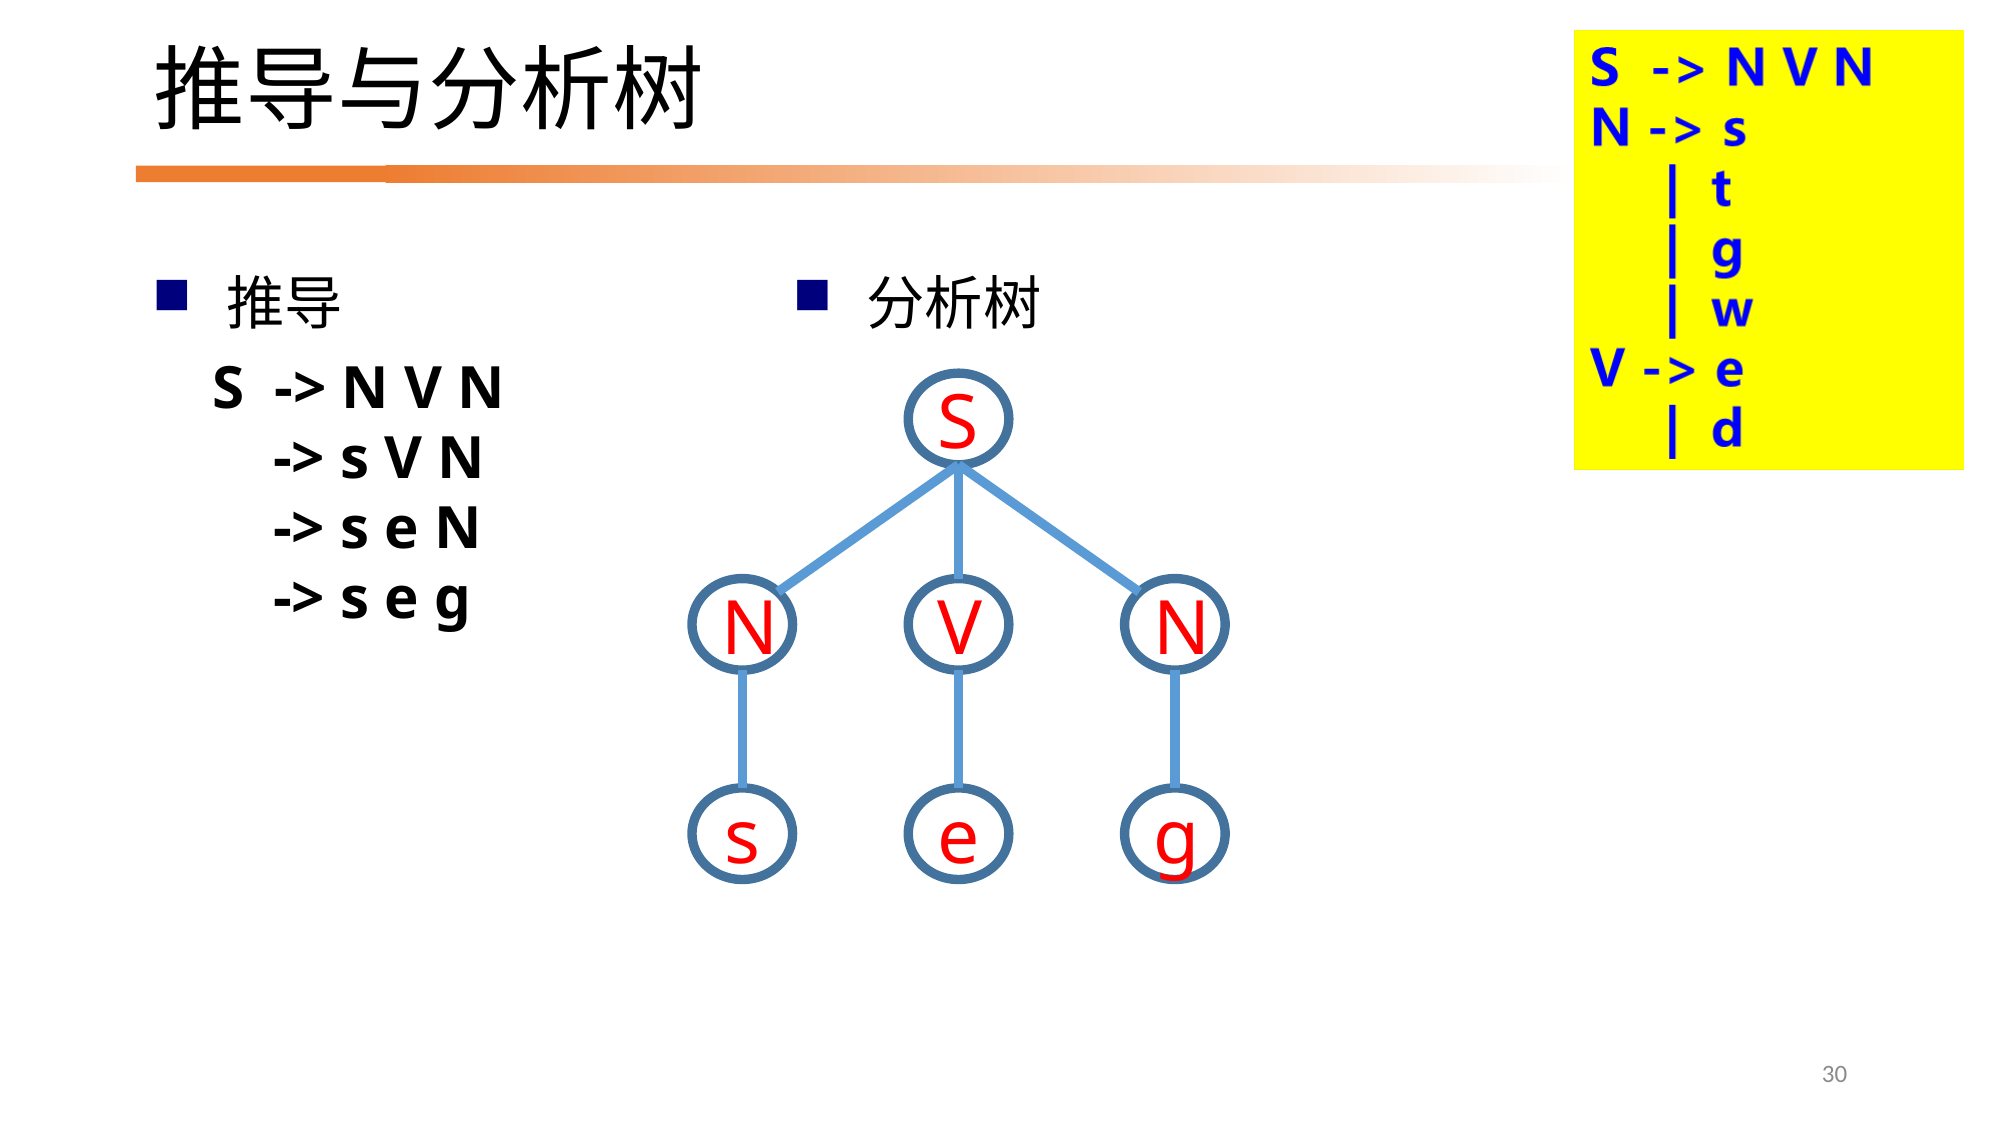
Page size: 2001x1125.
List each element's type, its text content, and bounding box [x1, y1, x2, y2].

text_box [691, 670, 1226, 880]
text_box 分析树 [777, 266, 1084, 359]
text_box S -> N V N -> s V N -> s e N -> s e g [122, 343, 535, 638]
slide_number 30 [1412, 1042, 1863, 1103]
list 推导 [137, 266, 384, 343]
title 推导与分析树 [138, 25, 1559, 160]
picture [1559, 22, 1964, 489]
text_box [691, 464, 1226, 670]
text_box S [907, 372, 1010, 464]
